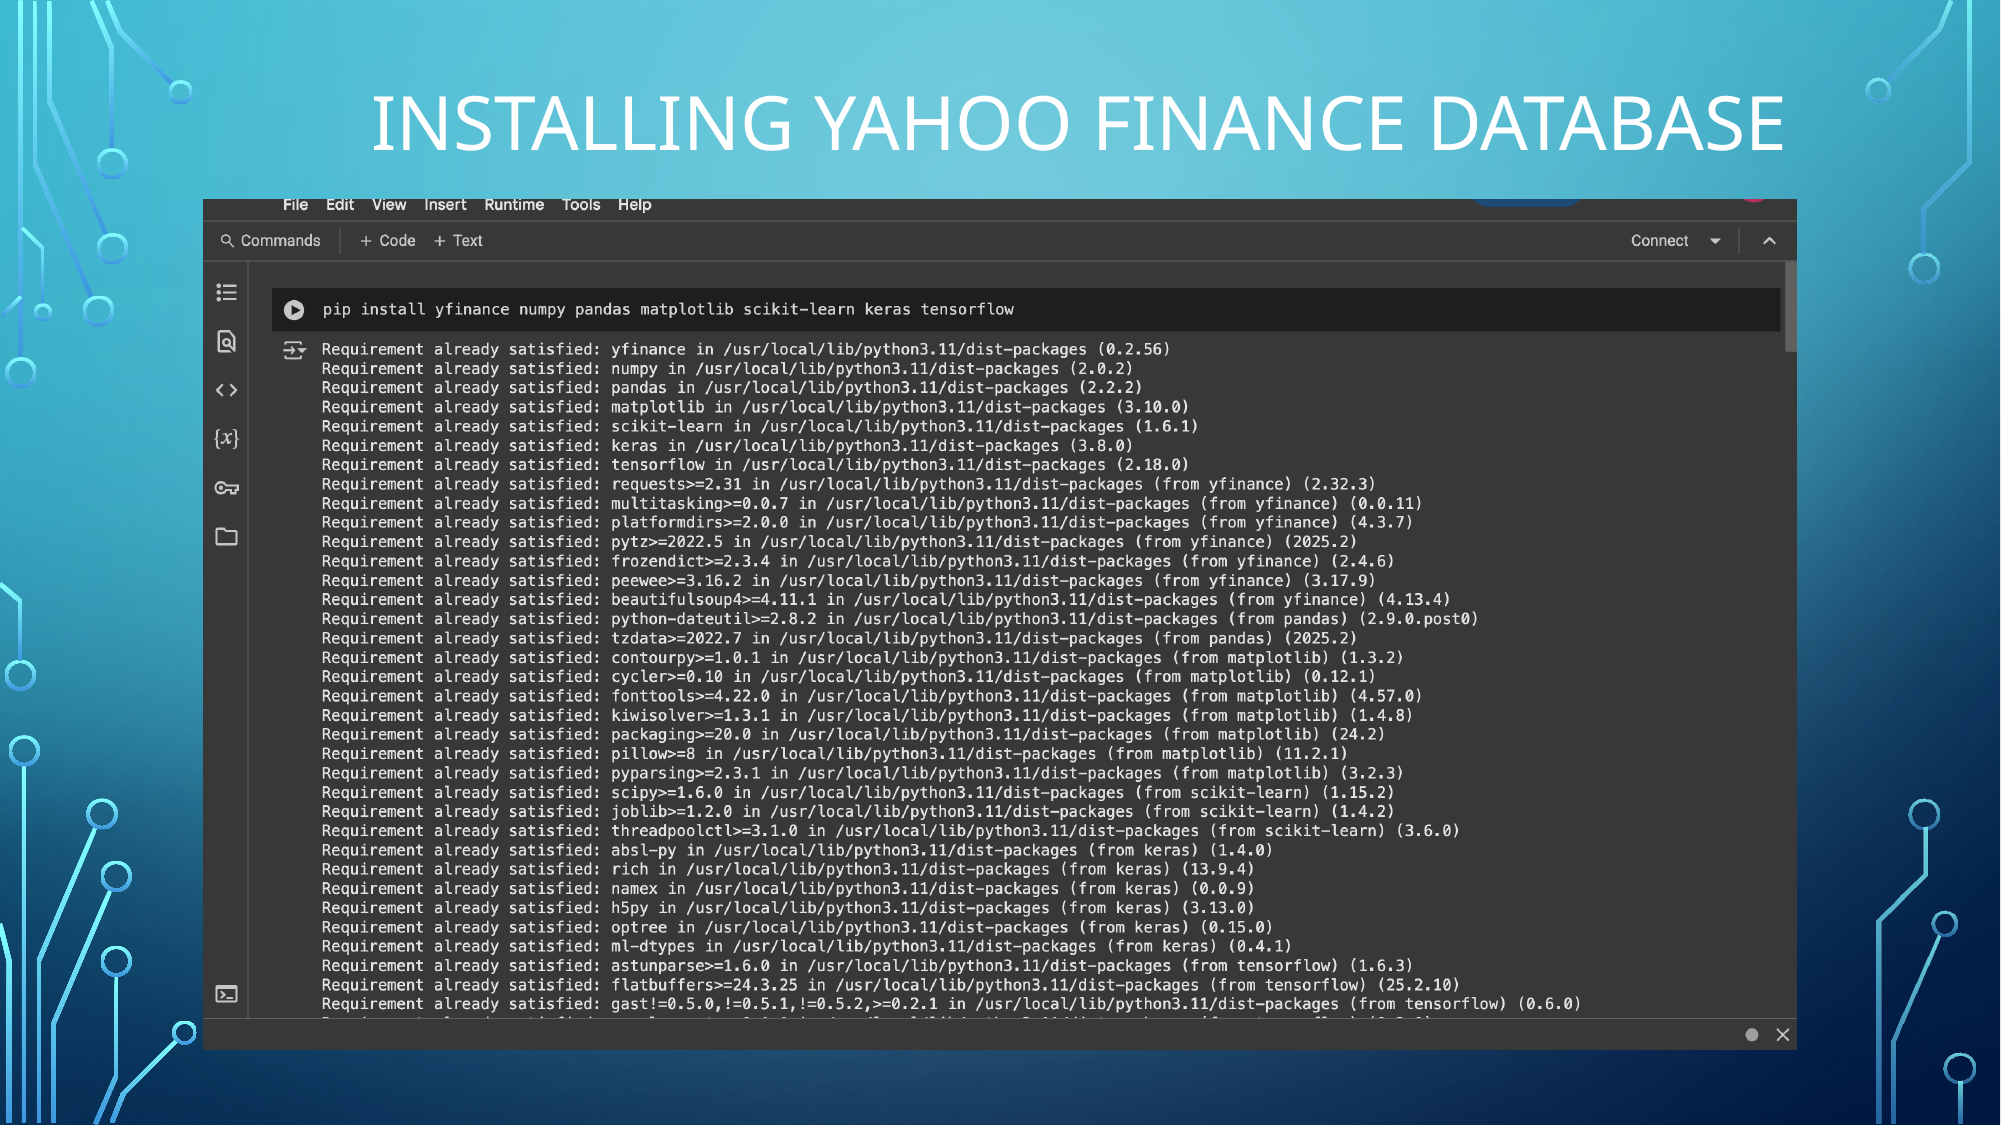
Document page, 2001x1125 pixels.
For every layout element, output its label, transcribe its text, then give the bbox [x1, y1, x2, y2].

title Installing yahoo finance database [356, 4, 1982, 248]
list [202, 199, 1798, 1050]
